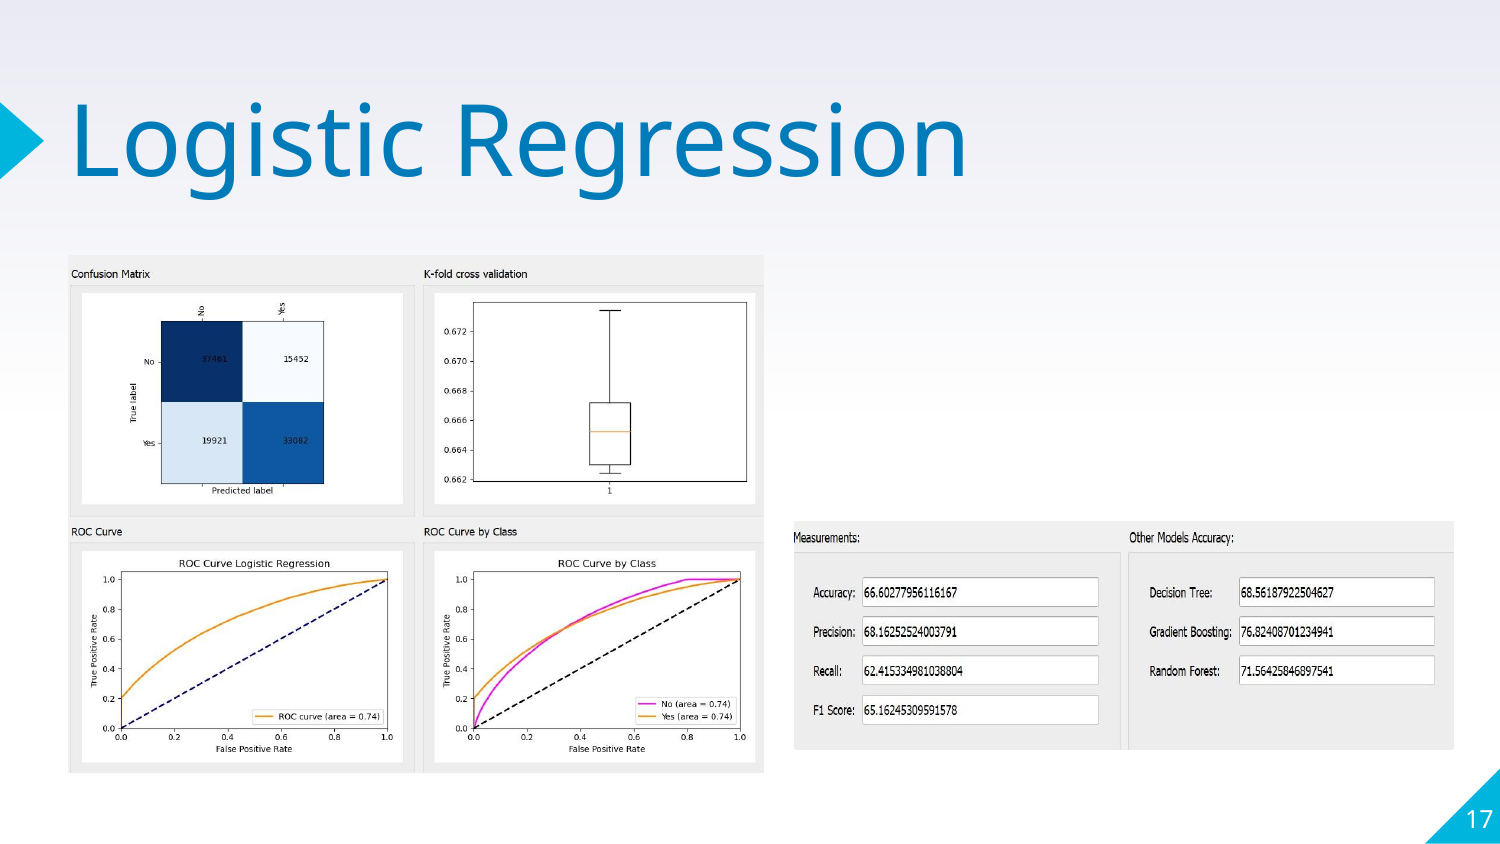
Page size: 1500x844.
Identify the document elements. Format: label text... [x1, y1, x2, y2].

title Logistic Regression [68, 99, 995, 277]
picture [793, 521, 1455, 751]
slide_number 17 [1418, 760, 1494, 838]
picture [68, 255, 764, 774]
